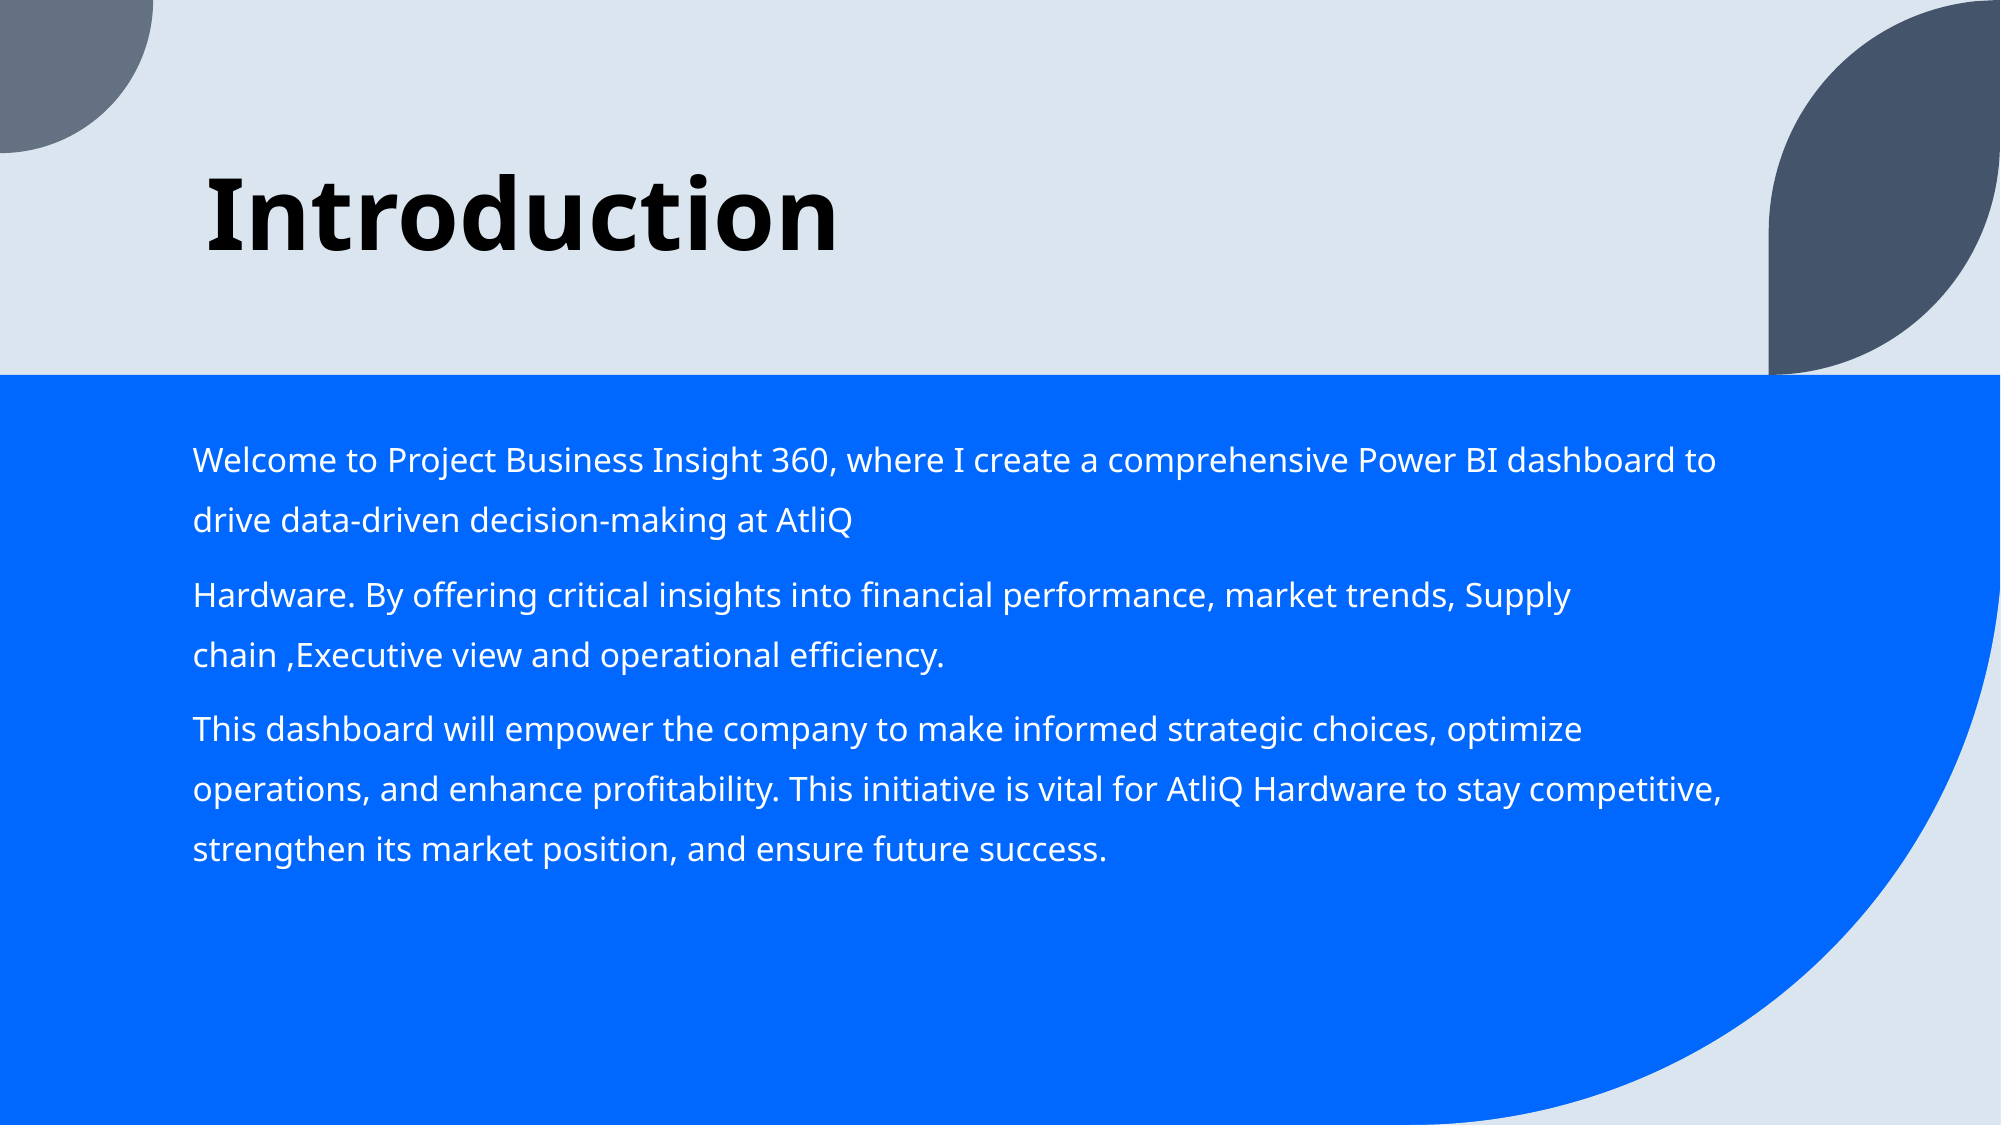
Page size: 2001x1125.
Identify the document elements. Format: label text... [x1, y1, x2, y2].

title Introduction [191, 62, 1796, 280]
list ﻿ Welcome to Project Business Insight 360, where I create a comprehensive Power BI dashboard to drive data-driven decision-making at AtliQ Hardware. By offering critical insights into financial performance, market trends, Supply chain ,Executive view and operational efficiency. This dashboard will empower the company to make informed strategic choices, optimize operations, and enhance profitability. This initiative is vital for AtliQ Hardware to stay competitive, strengthen its market position, and ensure future success. [177, 263, 1782, 882]
